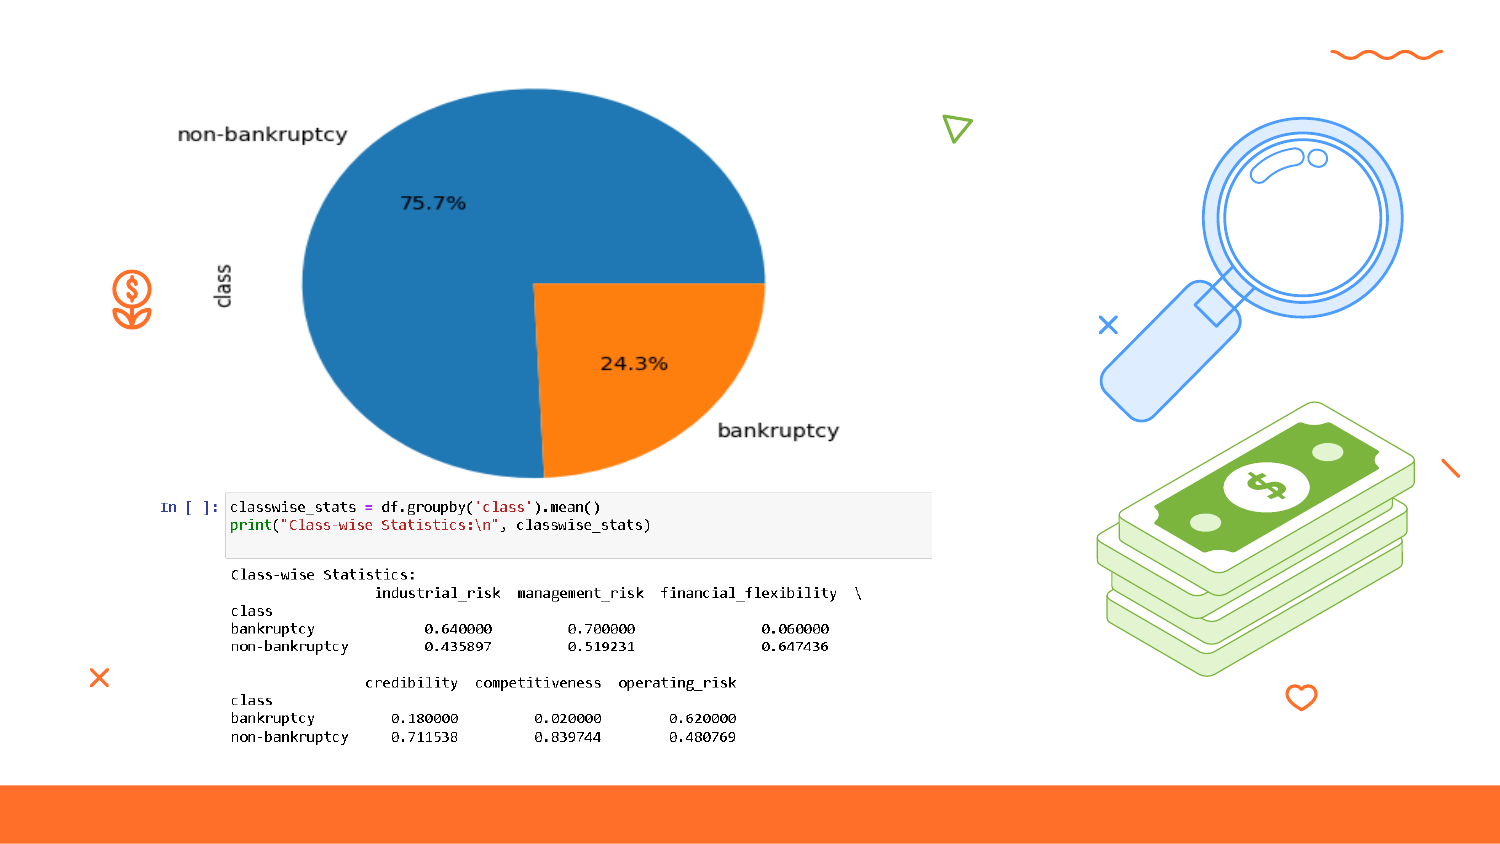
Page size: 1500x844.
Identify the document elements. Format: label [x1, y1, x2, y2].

text_box [1095, 116, 1416, 677]
text_box [111, 269, 152, 330]
picture [152, 28, 933, 764]
